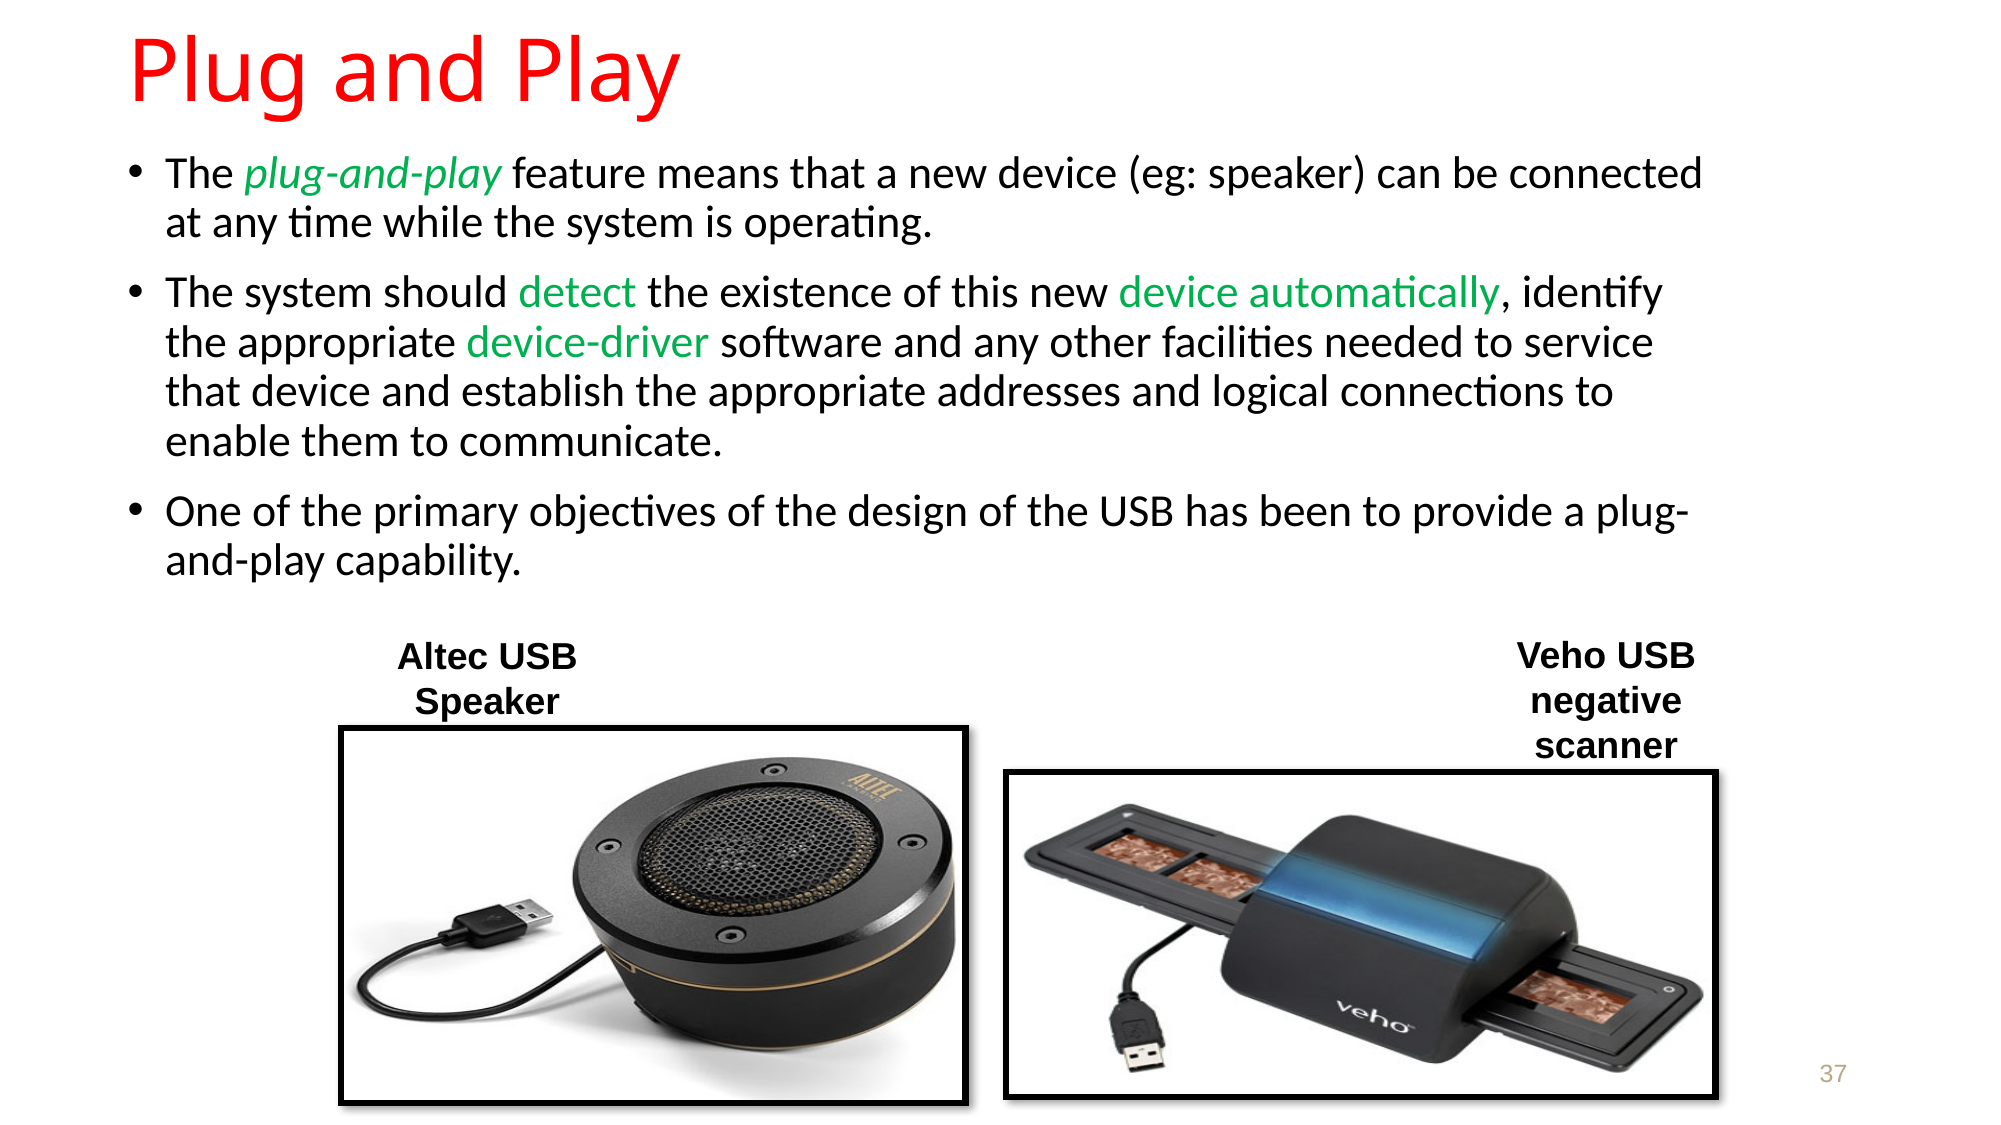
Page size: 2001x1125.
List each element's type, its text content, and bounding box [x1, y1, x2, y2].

text_box Veho USB negative scanner [1499, 623, 1713, 774]
picture [1009, 774, 1713, 1094]
slide_number 37 [1412, 1042, 1863, 1103]
text_box Altec USB Speaker [374, 624, 600, 730]
list The plug-and-play feature means that a new device (eg: speaker) can be connected at any time while the system is operating. The system should detect the existence of this new device automatically, identify the appropriate device-driver software and any other facilities needed to service that device and establish the appropriate addresses and logical connections to enable them to communicate. One of the primary objectives of the design of the USB has been to provide a plug-and-play capability. [112, 141, 1750, 613]
title Plug and Play [112, 18, 1838, 129]
picture [344, 730, 963, 1100]
